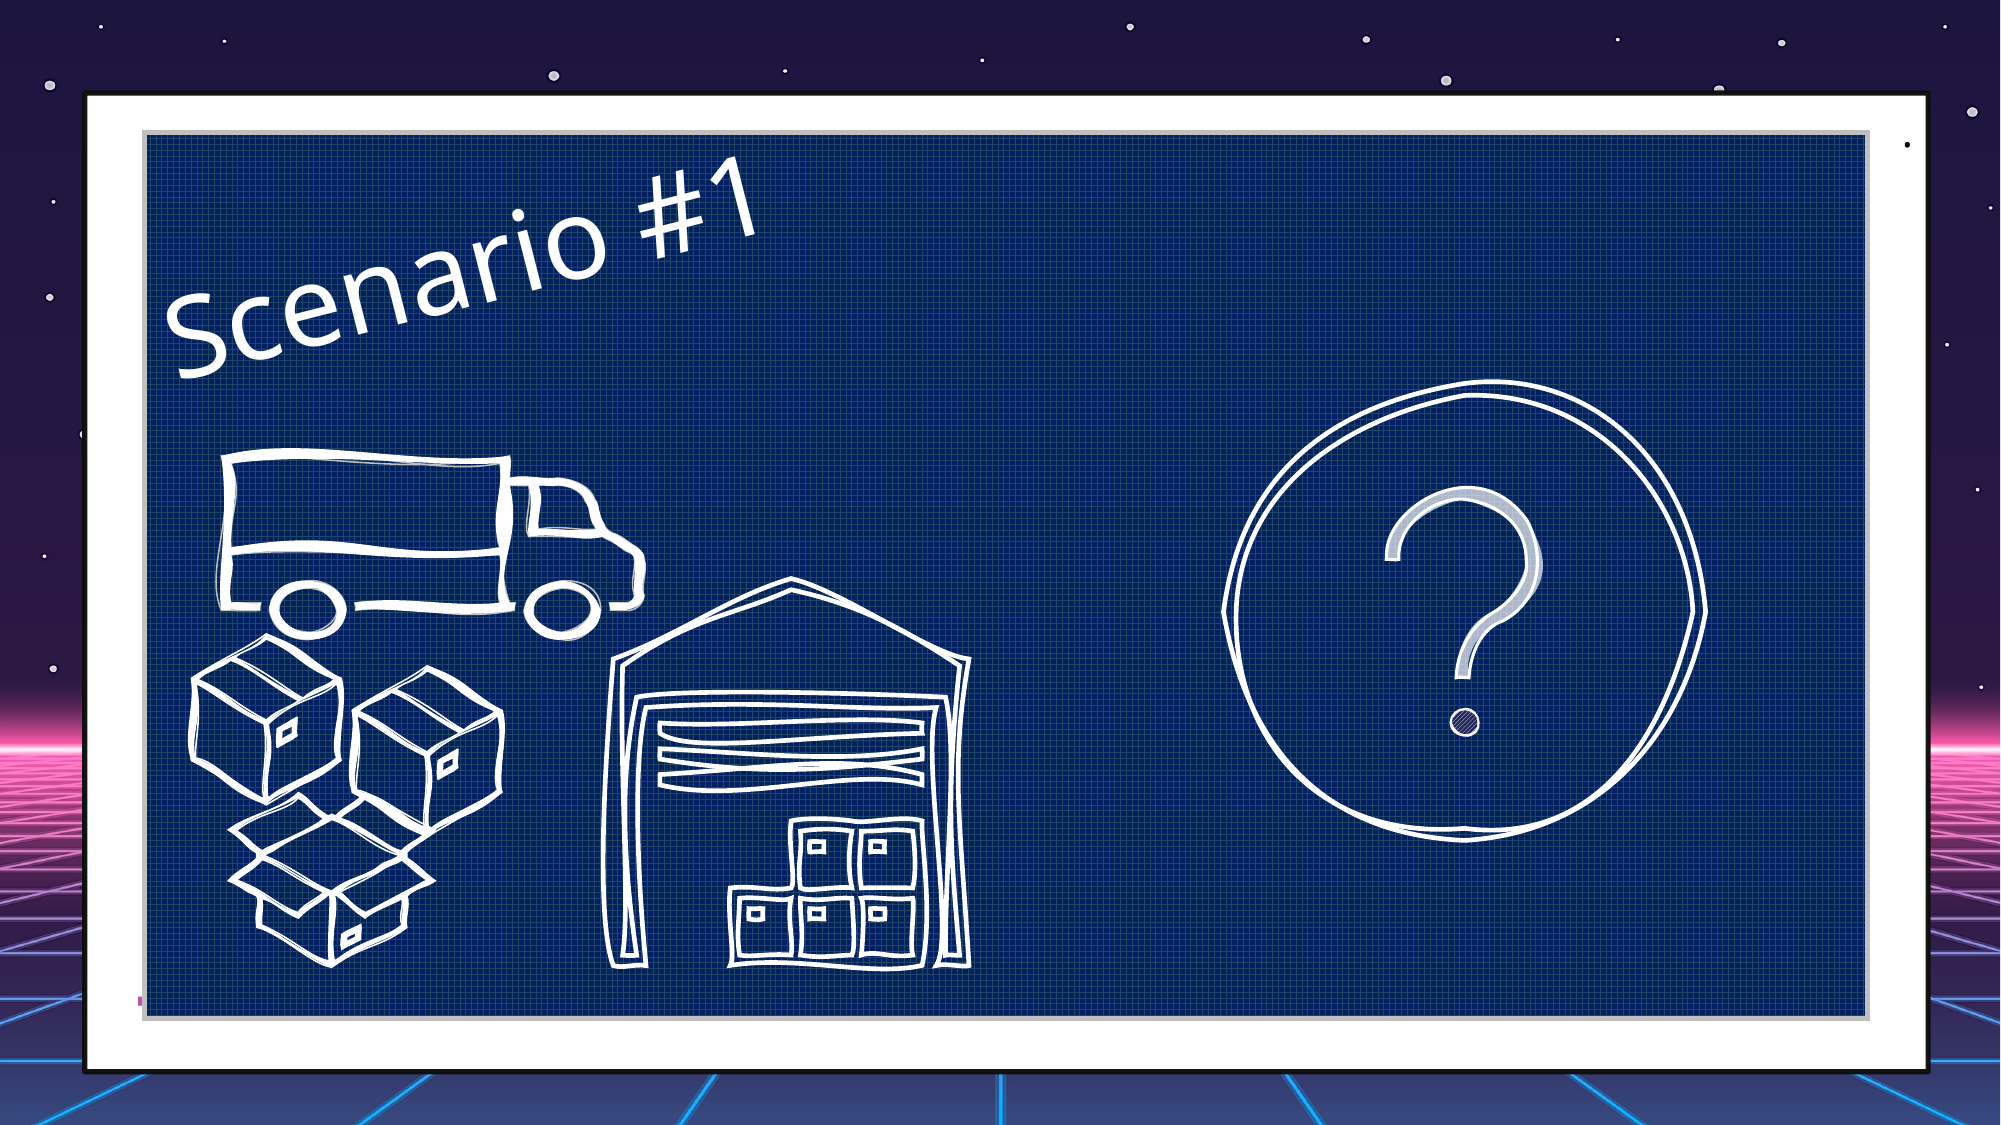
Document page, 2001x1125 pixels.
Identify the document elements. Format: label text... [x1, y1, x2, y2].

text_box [1223, 383, 1706, 841]
text_box [0, 0, 2000, 1125]
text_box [352, 665, 503, 837]
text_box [221, 455, 645, 640]
text_box [137, 996, 144, 1007]
list . [84, 93, 1929, 1072]
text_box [228, 792, 436, 968]
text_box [613, 578, 969, 966]
text_box [144, 132, 1868, 1019]
text_box Scenario #1 [132, 102, 821, 415]
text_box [191, 633, 342, 805]
